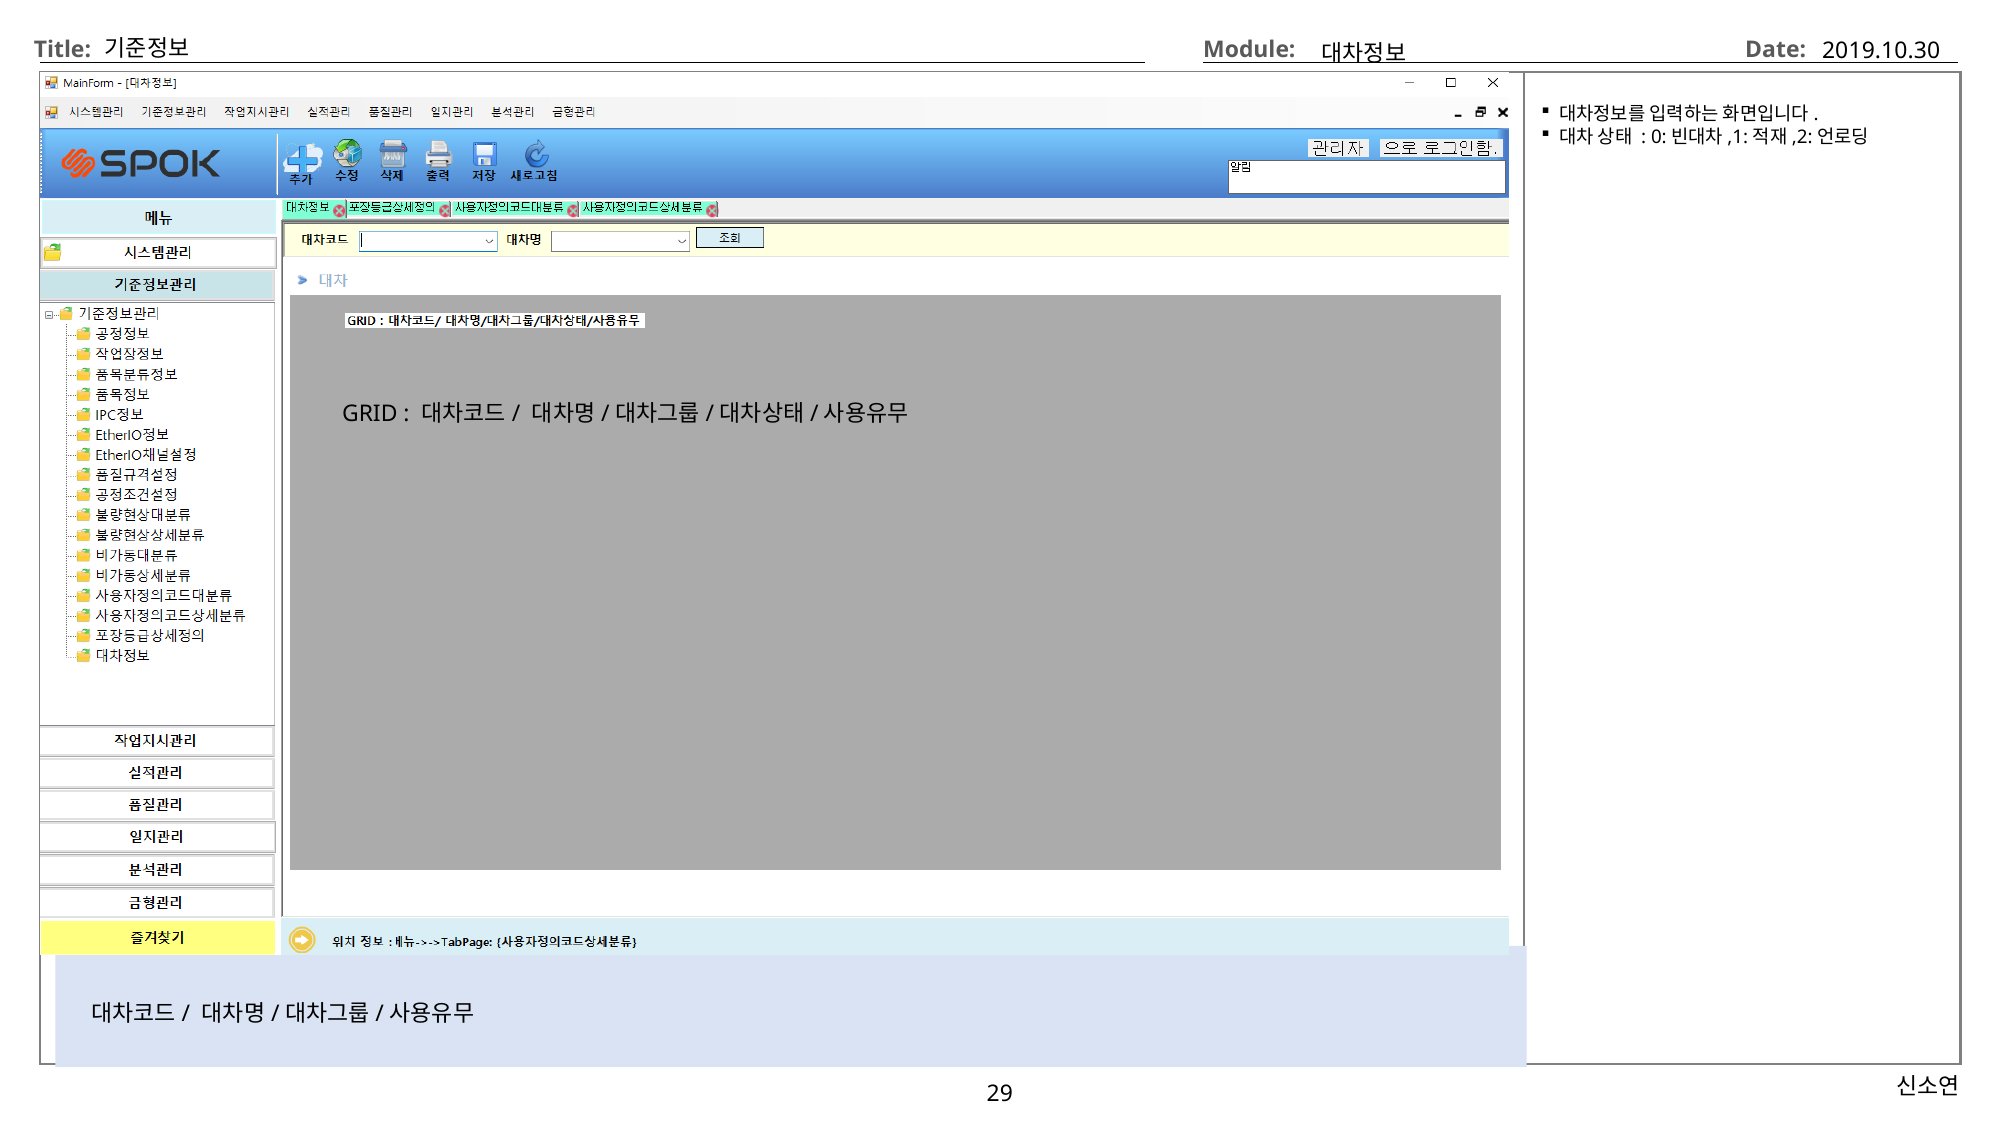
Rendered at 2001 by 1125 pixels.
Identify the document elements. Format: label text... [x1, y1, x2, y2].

text_box 대차코드/ 대차명/대차그룹/사용유무 [76, 982, 1071, 1034]
list 신소연 [1526, 1067, 1960, 1103]
list 2019.10.30 [1822, 31, 1990, 67]
text_box [54, 945, 1528, 1068]
picture [40, 72, 1509, 956]
text_box 대차정보를 입력하는 화면입니다. 대차 상태 : 0:빈대차,1:적재,2:언로딩 [1526, 72, 1960, 189]
title 기준정보 [104, 29, 1123, 66]
list 대차정보 [1321, 31, 1651, 67]
